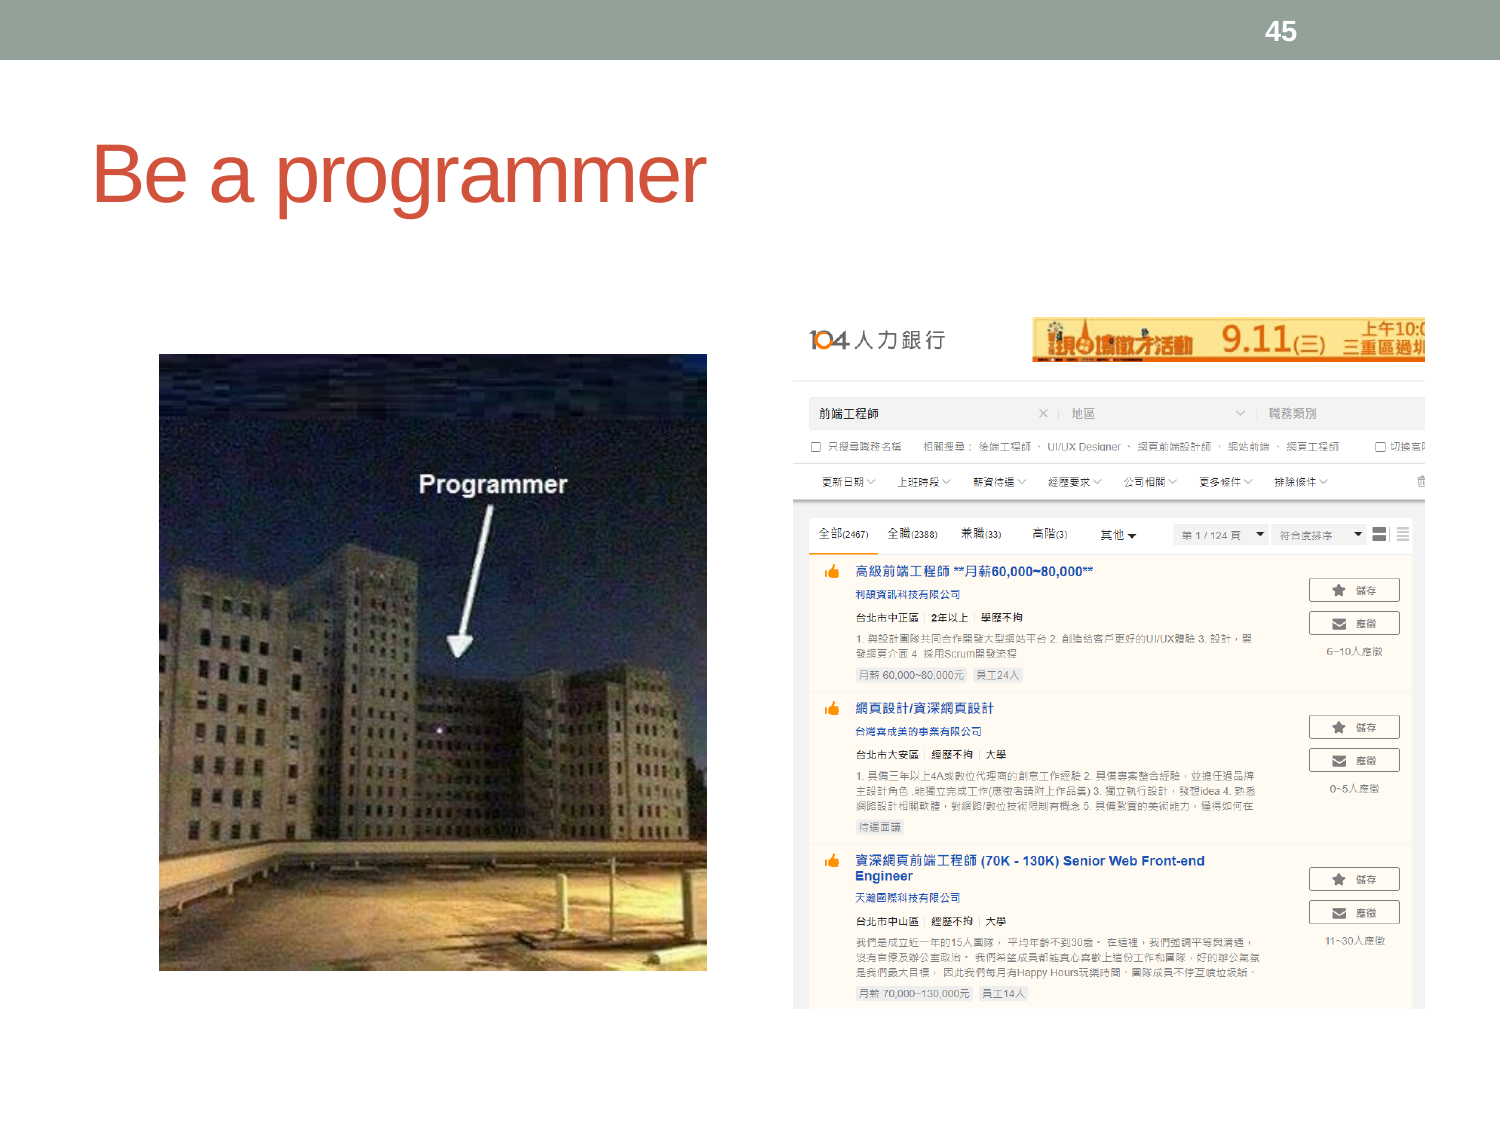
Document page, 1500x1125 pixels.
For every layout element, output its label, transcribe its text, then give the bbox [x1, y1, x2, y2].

slide_number 45 [1250, 3, 1425, 57]
picture [793, 316, 1425, 1009]
picture [159, 354, 707, 971]
title Be a programmer [75, 87, 1425, 250]
